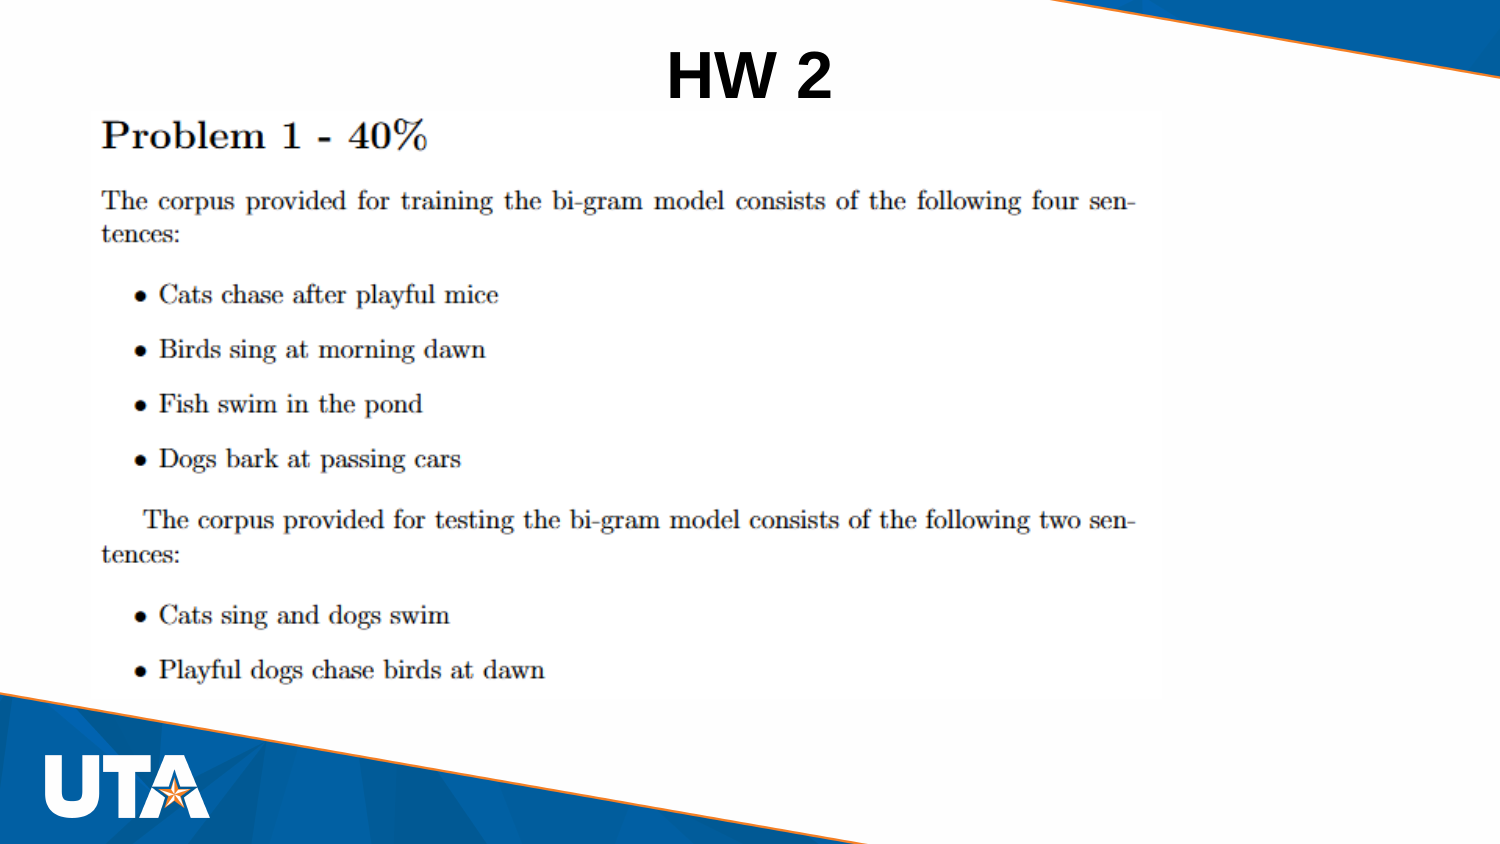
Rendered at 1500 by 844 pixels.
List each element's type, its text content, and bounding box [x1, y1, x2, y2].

picture [0, 0, 1500, 844]
title HW 2 [75, 1, 1425, 142]
